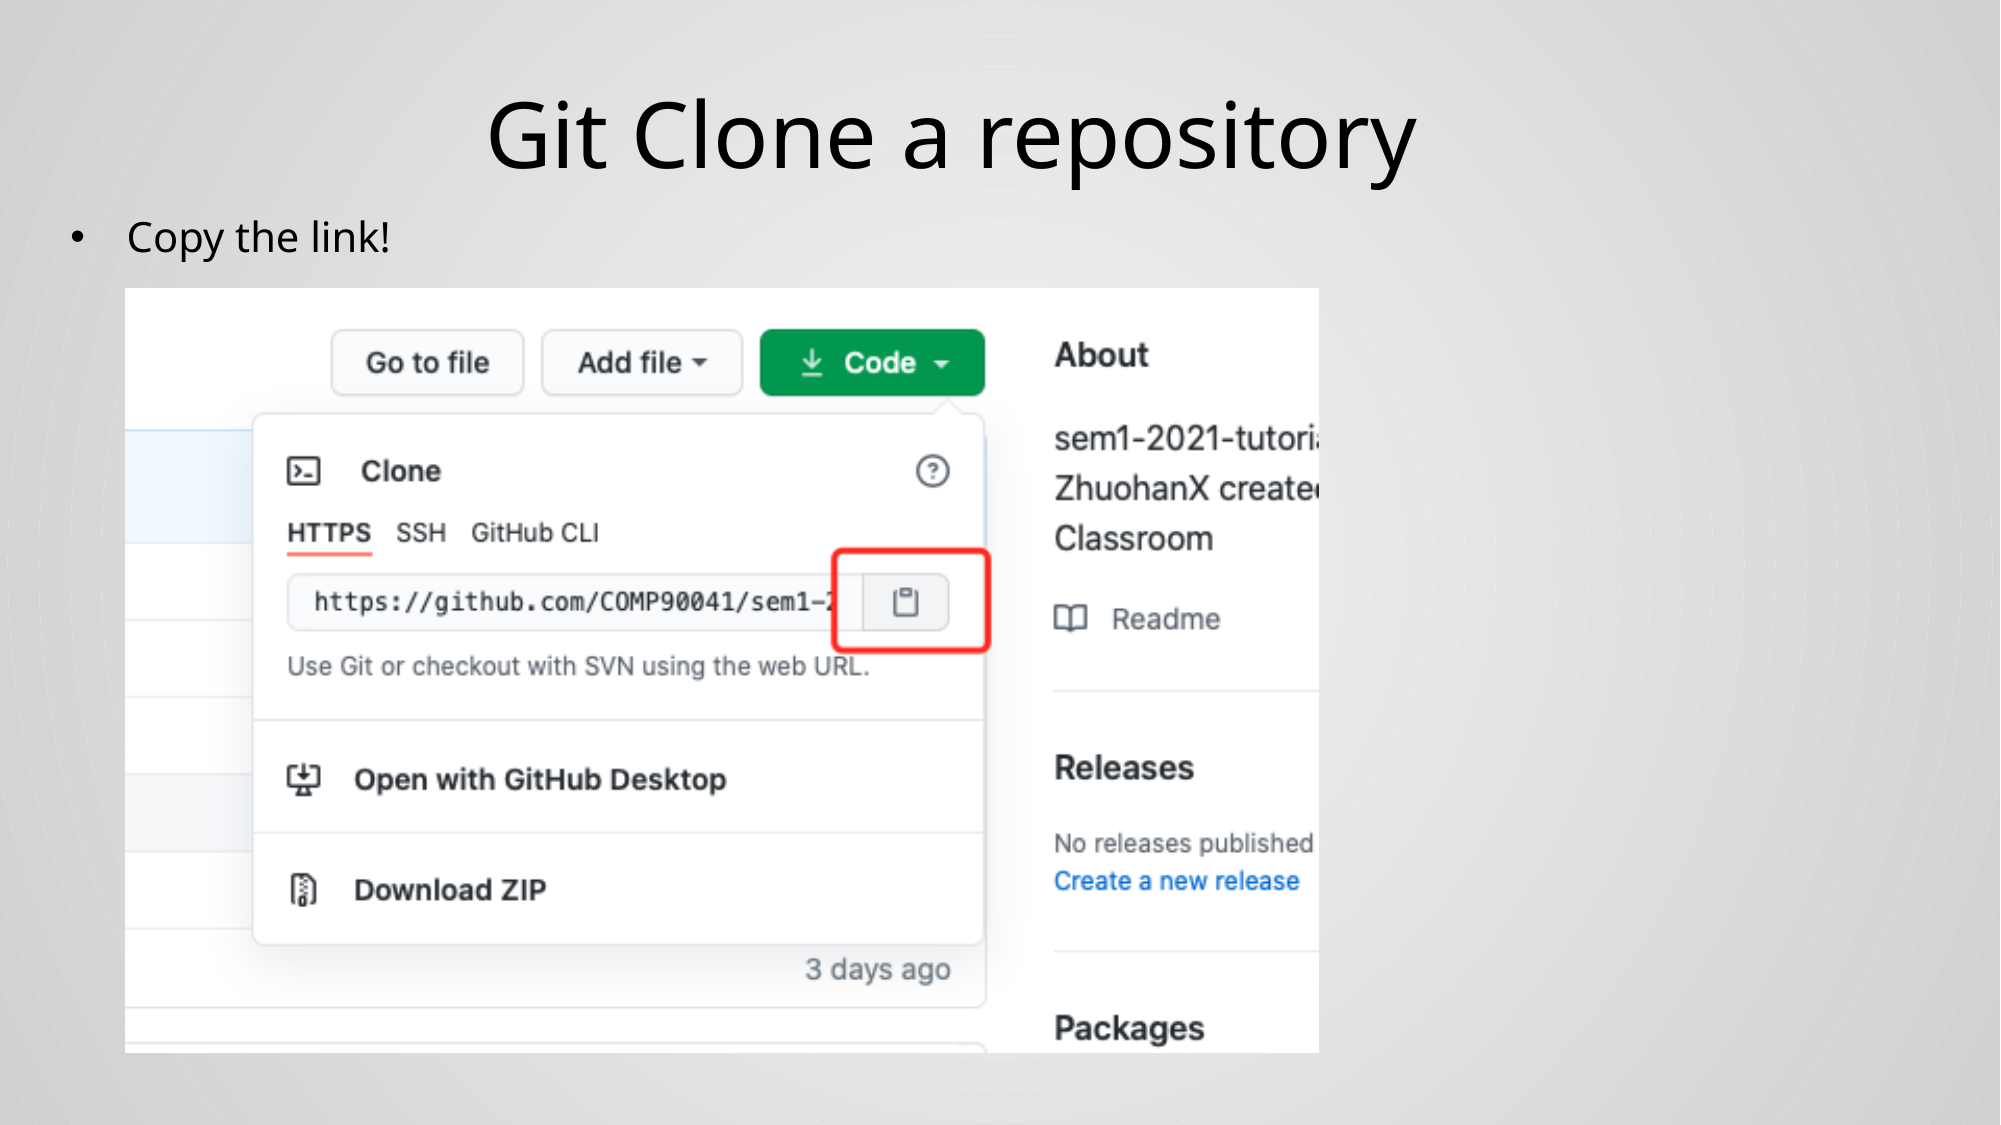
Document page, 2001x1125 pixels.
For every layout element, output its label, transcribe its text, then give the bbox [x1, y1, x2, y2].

picture [124, 288, 1319, 1053]
text_box Copy the link! [55, 196, 1852, 704]
title Git Clone a repository [148, 45, 1778, 196]
text_box [51, 868, 1849, 1125]
